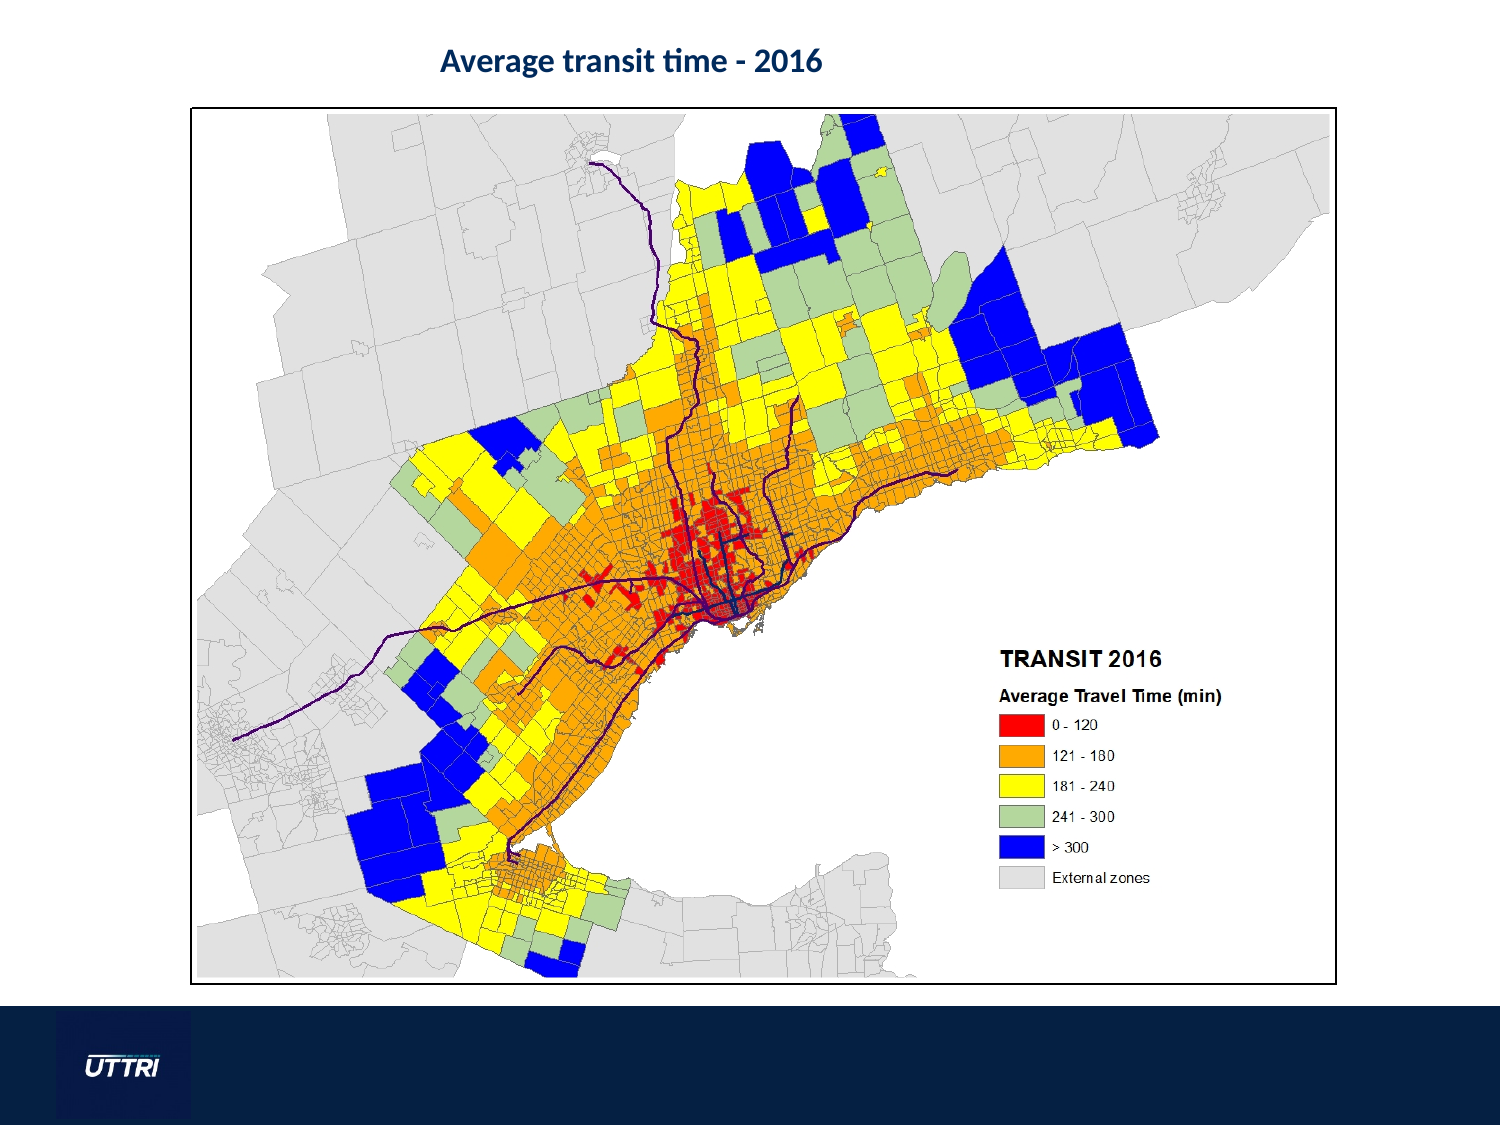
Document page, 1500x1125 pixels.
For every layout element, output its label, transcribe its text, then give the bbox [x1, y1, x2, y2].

text_box Average transit time - 2016 [425, 31, 1500, 88]
picture [56, 1011, 191, 1119]
picture [170, 87, 1356, 1004]
